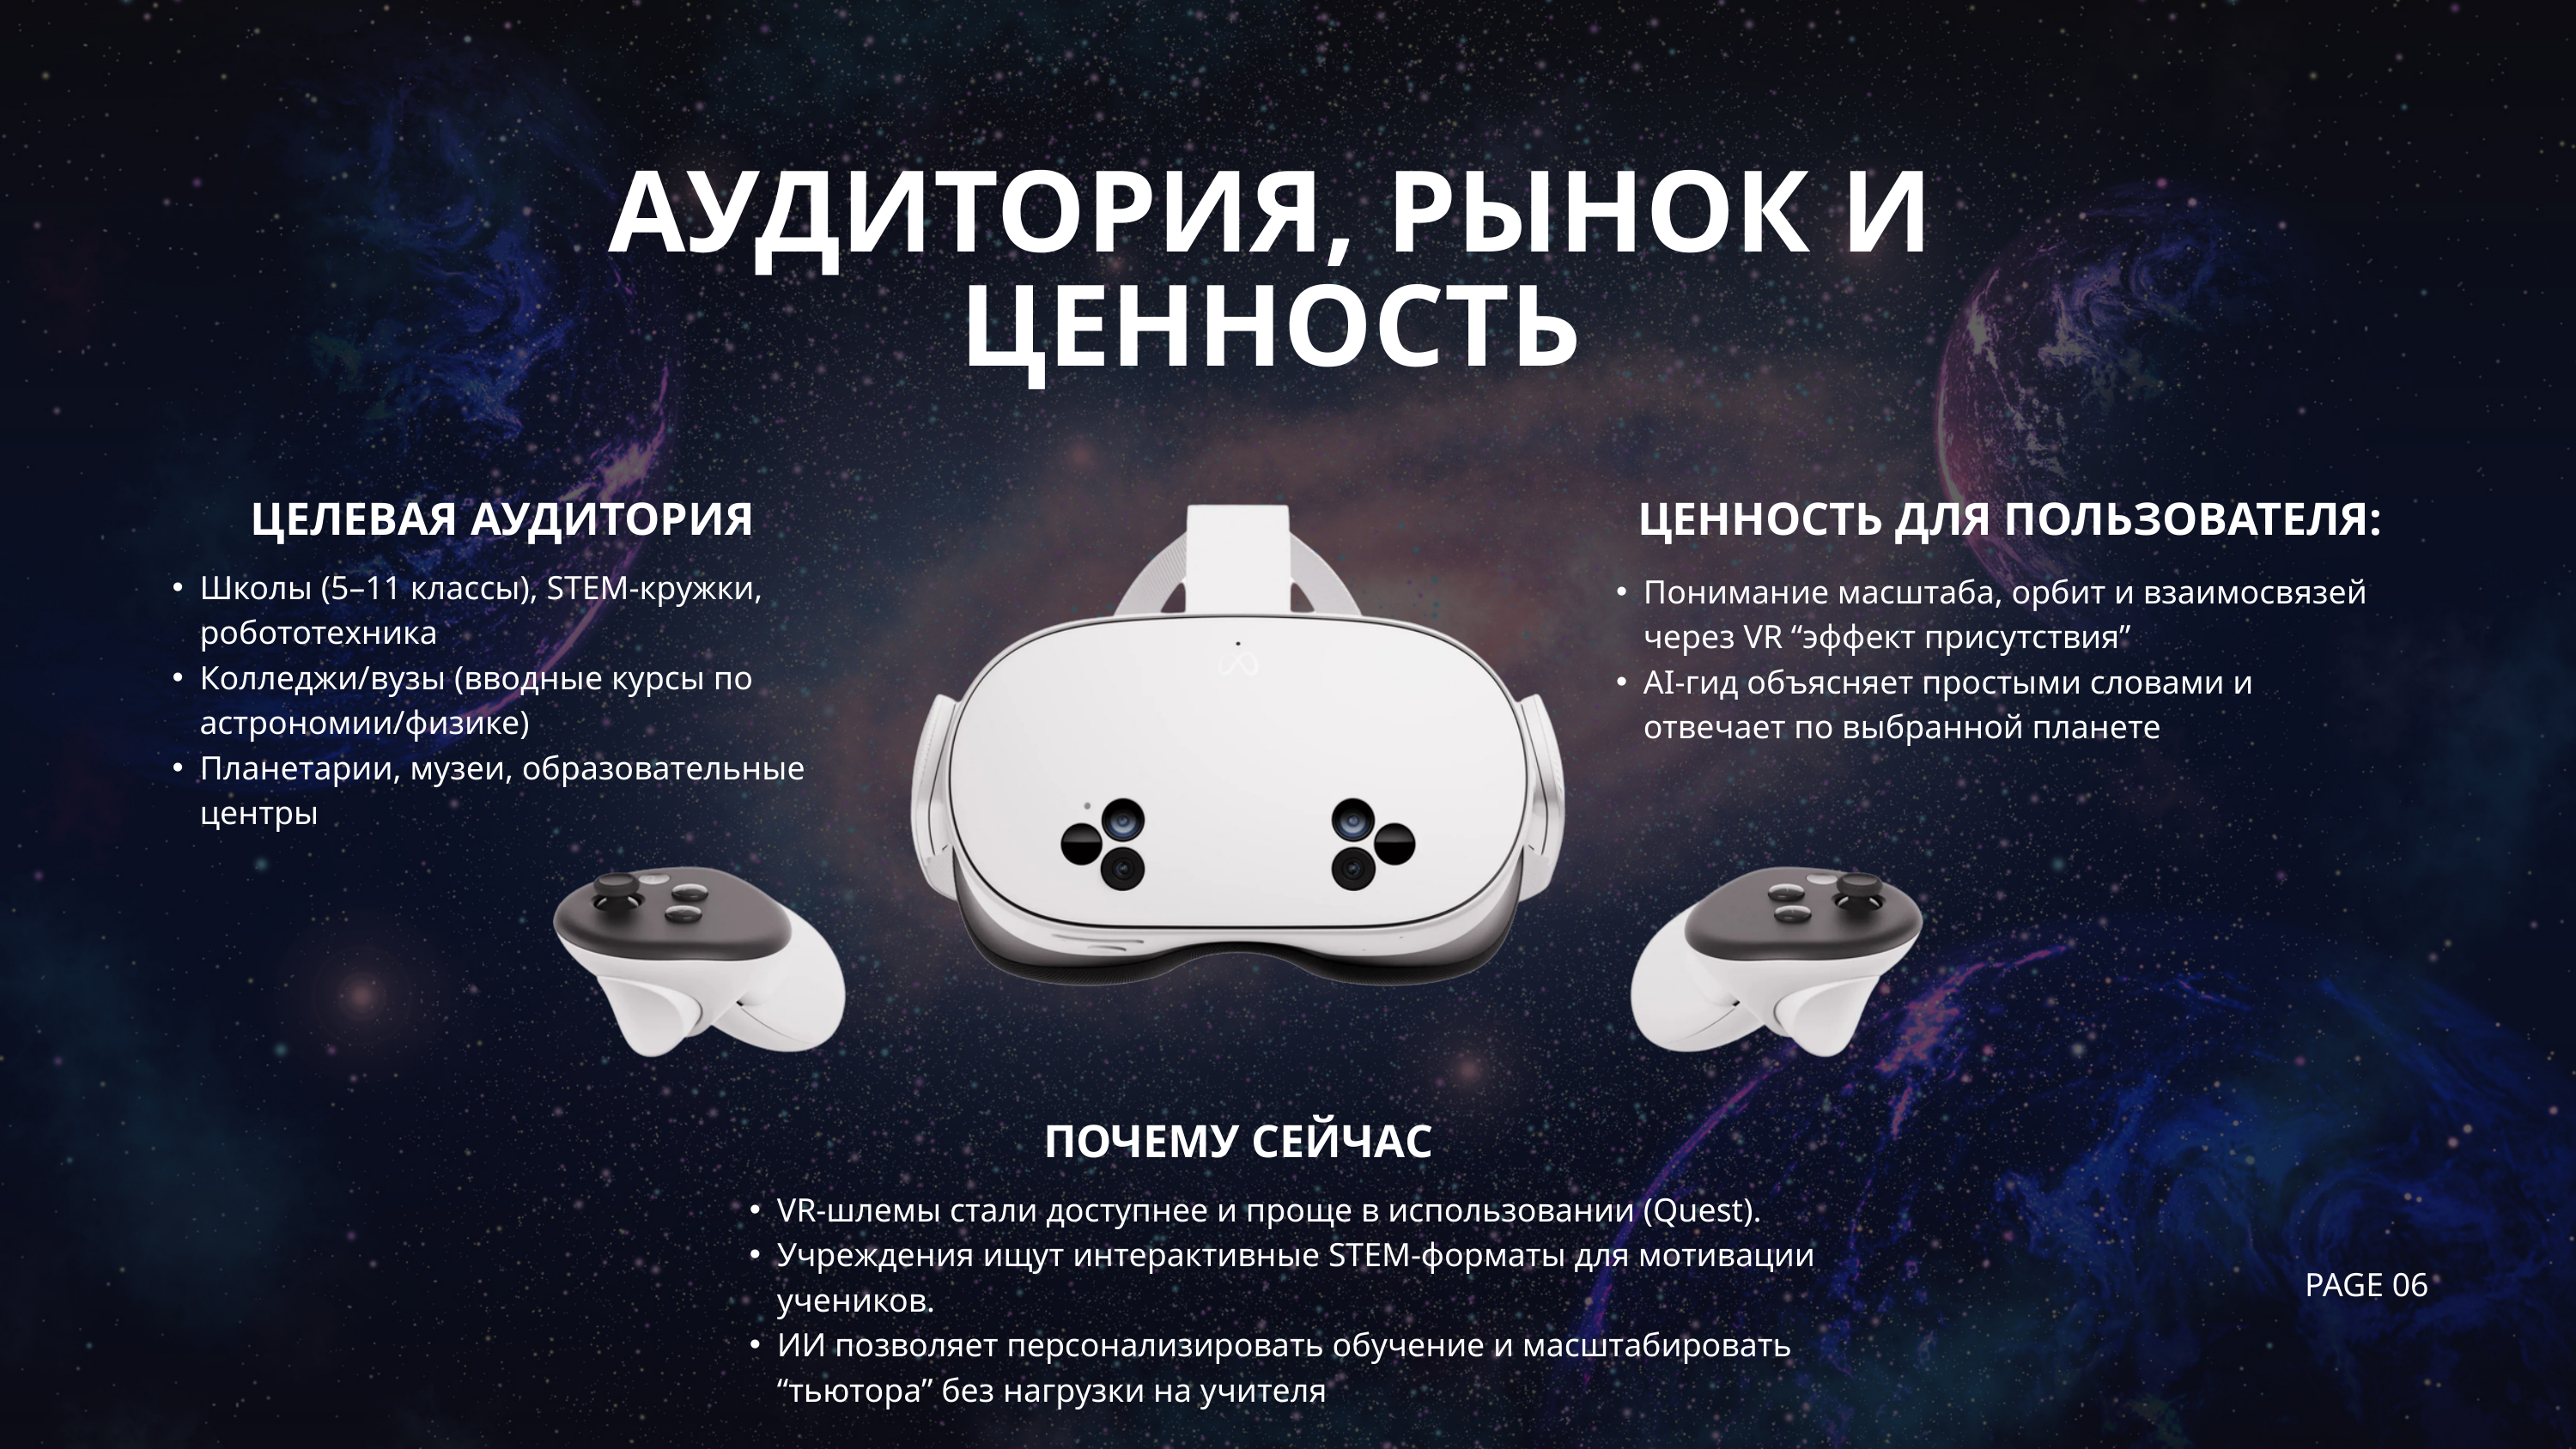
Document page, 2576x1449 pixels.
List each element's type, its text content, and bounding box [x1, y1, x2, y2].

text_box АУДИТОРИЯ, РЫНОК И ЦЕННОСТЬ [414, 161, 2128, 389]
text_box Школы (5–11 классы), STEM-кружки, робототехника Колледжи/вузы (вводные курсы по астрономии/физике) Планетарии, музеи, образовательные центры [144, 561, 923, 876]
text_box ЦЕННОСТЬ ДЛЯ ПОЛЬЗОВАТЕЛЯ: [1589, 499, 2432, 544]
text_box [533, 389, 1943, 1325]
text_box ЦЕЛЕВАЯ АУДИТОРИЯ [203, 499, 803, 544]
text_box Понимание масштаба, орбит и взаимосвязей через VR “эффект присутствия” AI-гид объясняет простыми словами и отвечает по выбранной планете [1589, 565, 2391, 746]
text_box VR-шлемы стали доступнее и проще в использовании (Quest). Учреждения ищут интерактивные STEM-форматы для мотивации учеников. ИИ позволяет персонализировать обучение и масштабировать “тьютора” без нагрузки на учителя [722, 1183, 1854, 1409]
text_box [0, 0, 2576, 1449]
text_box ПОЧЕМУ СЕЙЧАС [817, 1120, 1660, 1167]
text_box PAGE 06 [2245, 1258, 2429, 1303]
